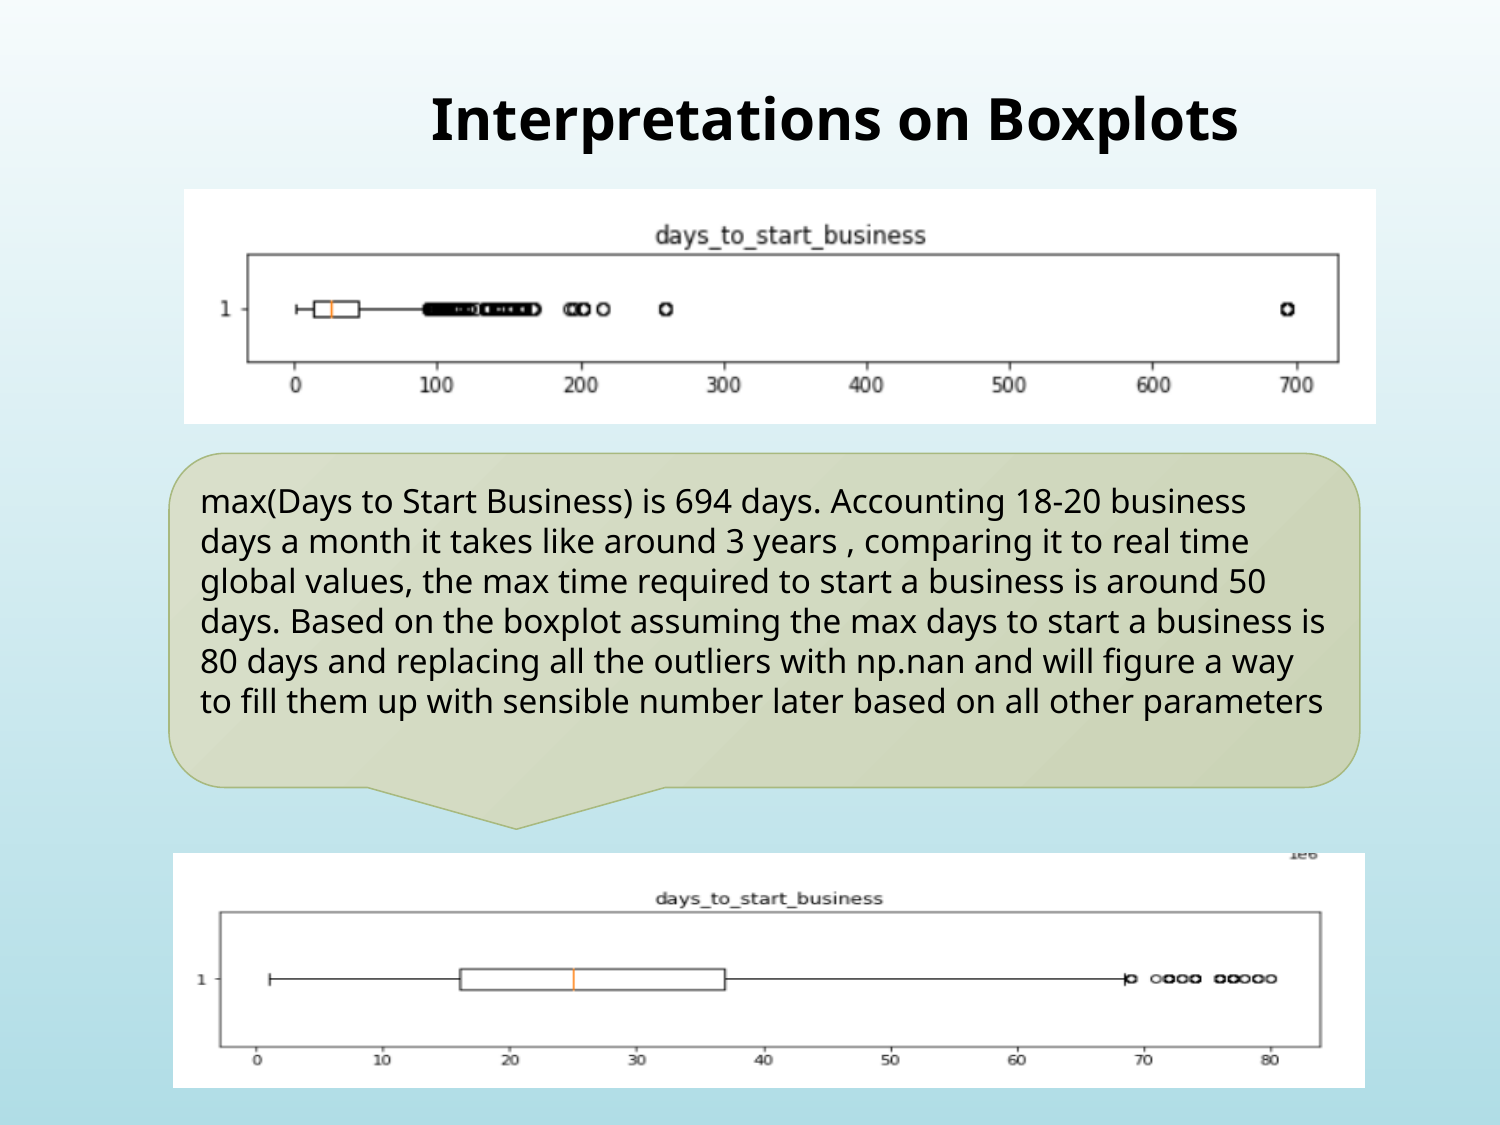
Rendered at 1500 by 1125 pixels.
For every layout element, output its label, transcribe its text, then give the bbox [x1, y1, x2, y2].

picture [173, 852, 1365, 1088]
picture [184, 188, 1376, 424]
text_box Interpretations on Boxplots [374, 91, 1297, 159]
text_box max(Days to Start Business) is 694 days. Accounting 18-20 business days a month it takes like around 3 years , comparing it to real time global values, the max time required to start a business is around 50 days. Based on the boxplot assuming the max days to start a business is 80 days and replacing all the outliers with np.nan and will figure a way to fill them up with sensible number later based on all other parameters [168, 452, 1361, 830]
